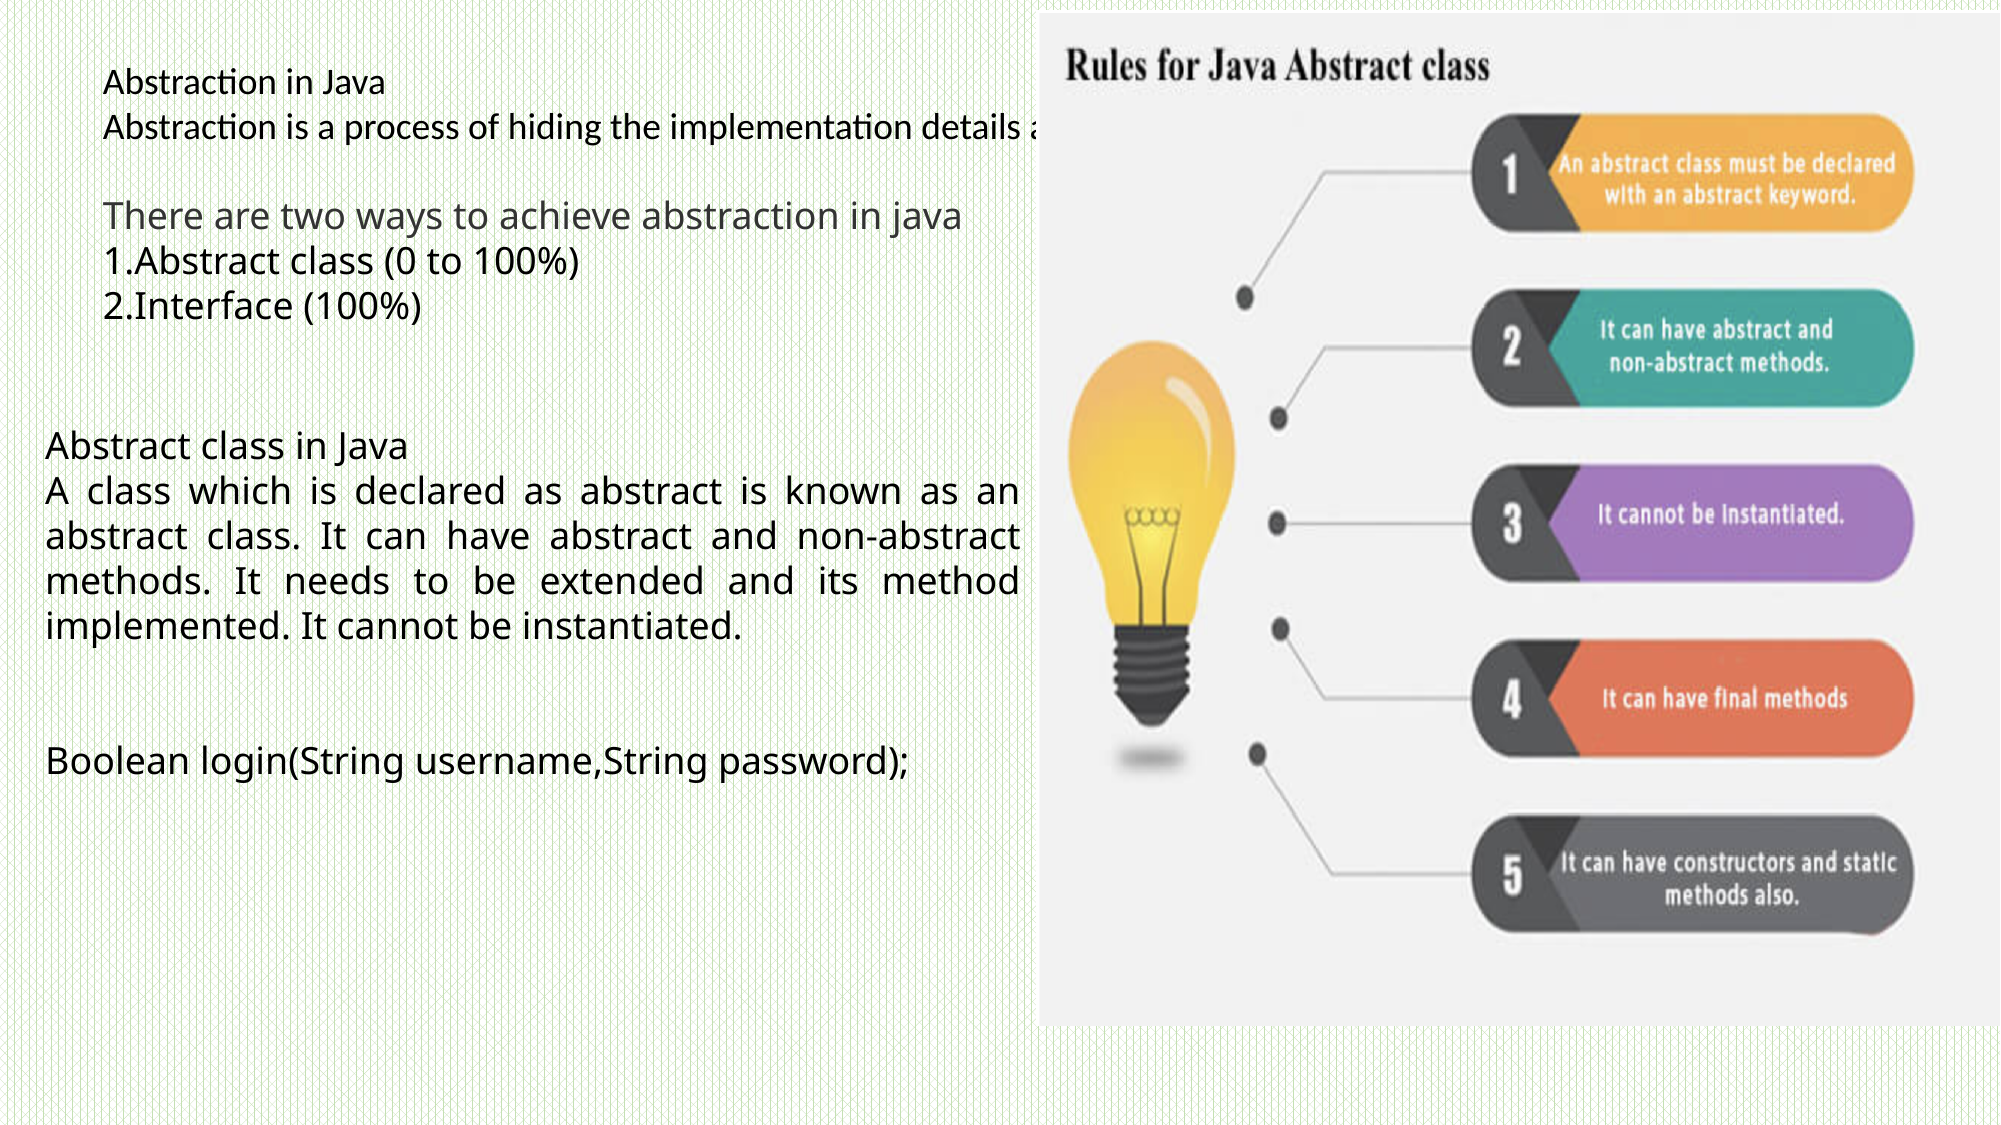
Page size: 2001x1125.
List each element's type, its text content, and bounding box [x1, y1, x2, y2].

text_box Abstraction in Java Abstraction is a process of hiding the implementation details and showing only functionality to the user. There are two ways to achieve abstraction in java Abstract class (0 to 100%) Interface (100%) [88, 49, 1035, 414]
picture [1035, 10, 2000, 1026]
text_box Abstract class in Java A class which is declared as abstract is known as an abstract class. It can have abstract and non-abstract methods. It needs to be extended and its method implemented. It cannot be instantiated. Boolean login(String username,String password); [30, 414, 1035, 790]
